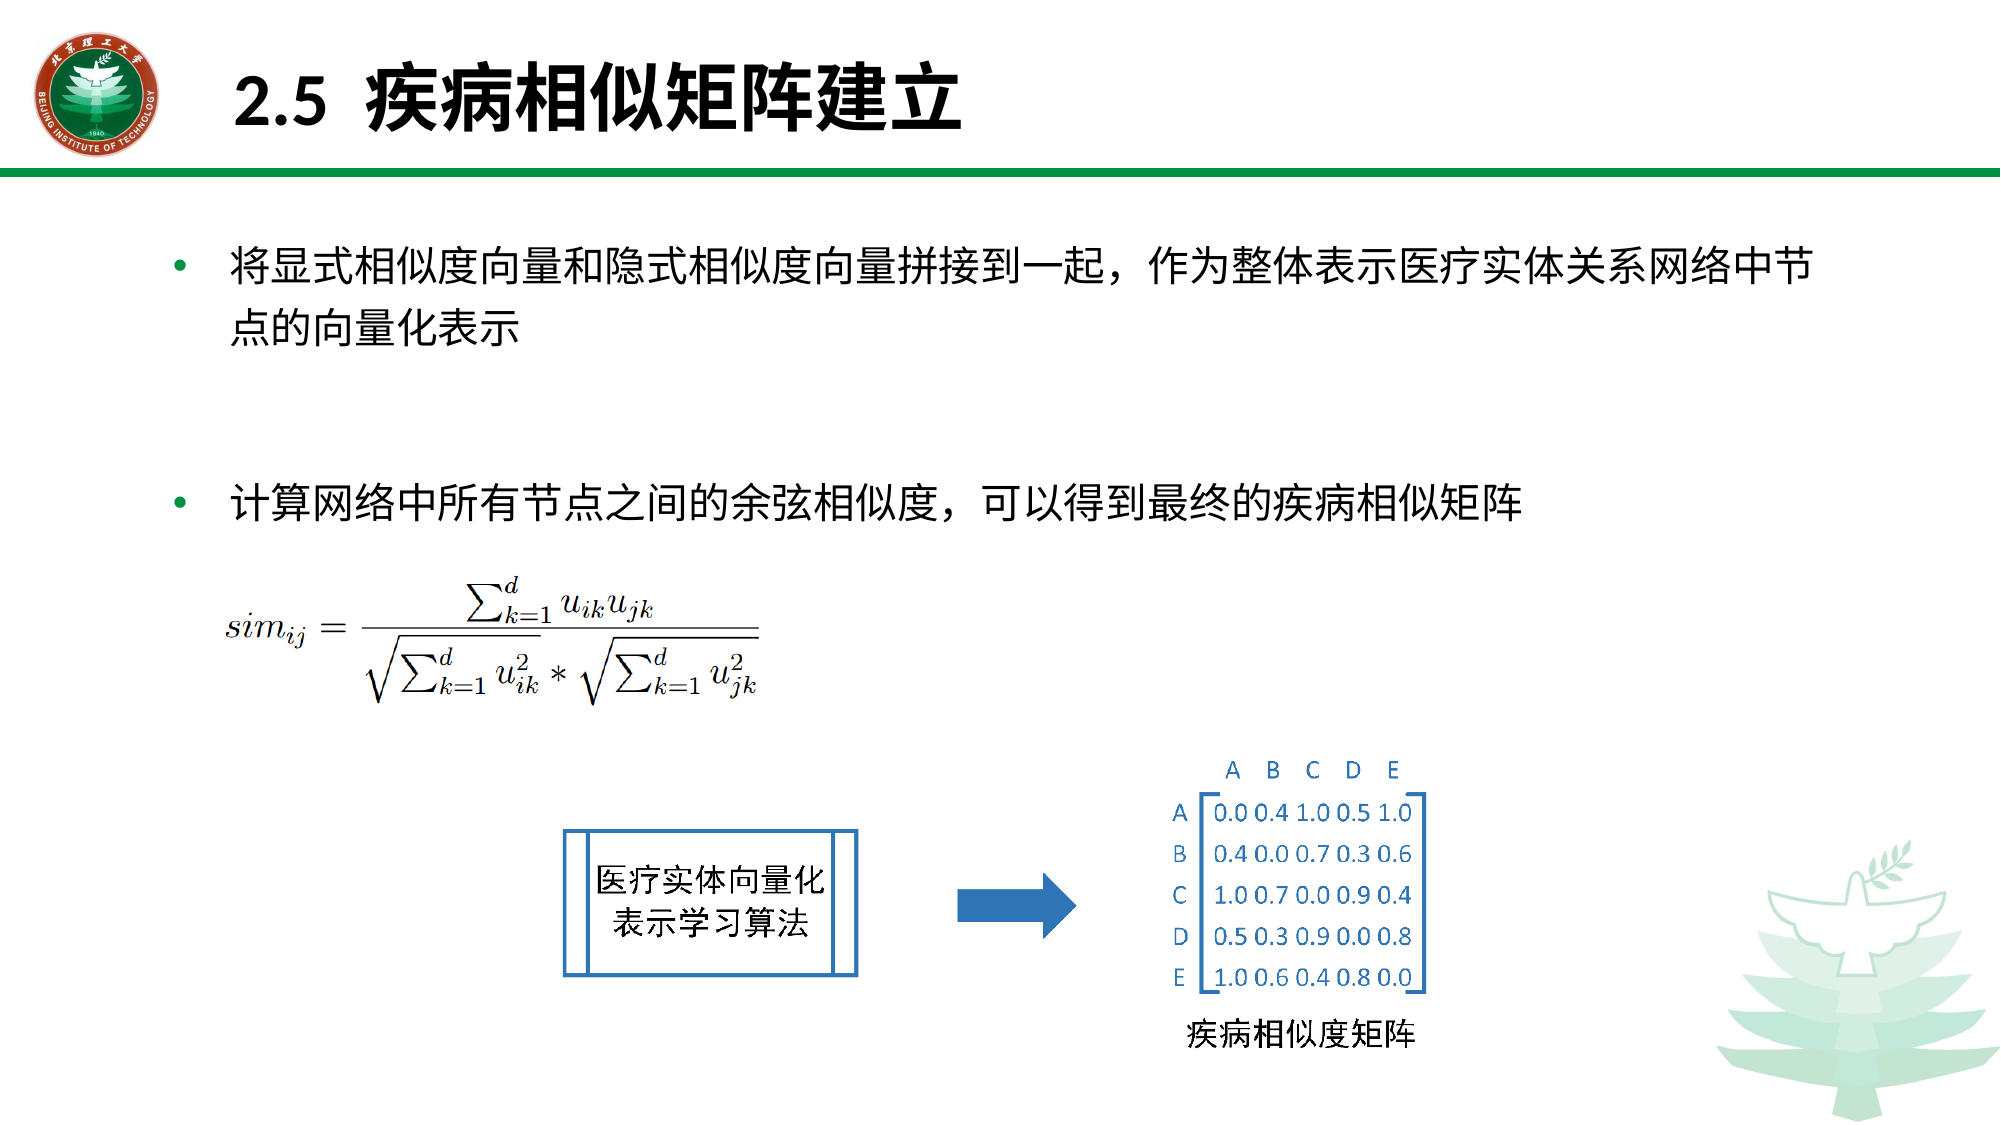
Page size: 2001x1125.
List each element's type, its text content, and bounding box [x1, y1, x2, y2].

title 2.5 疾病相似矩阵建立 [218, 43, 1473, 148]
picture [217, 562, 777, 718]
picture [562, 751, 1434, 1060]
list 将显式相似度向量和隐式相似度向量拼接到一起，作为整体表示医疗实体关系网络中节点的向量化表示 计算网络中所有节点之间的余弦相似度，可以得到最终的疾病相似矩阵 [157, 219, 1839, 752]
picture [31, 30, 162, 160]
